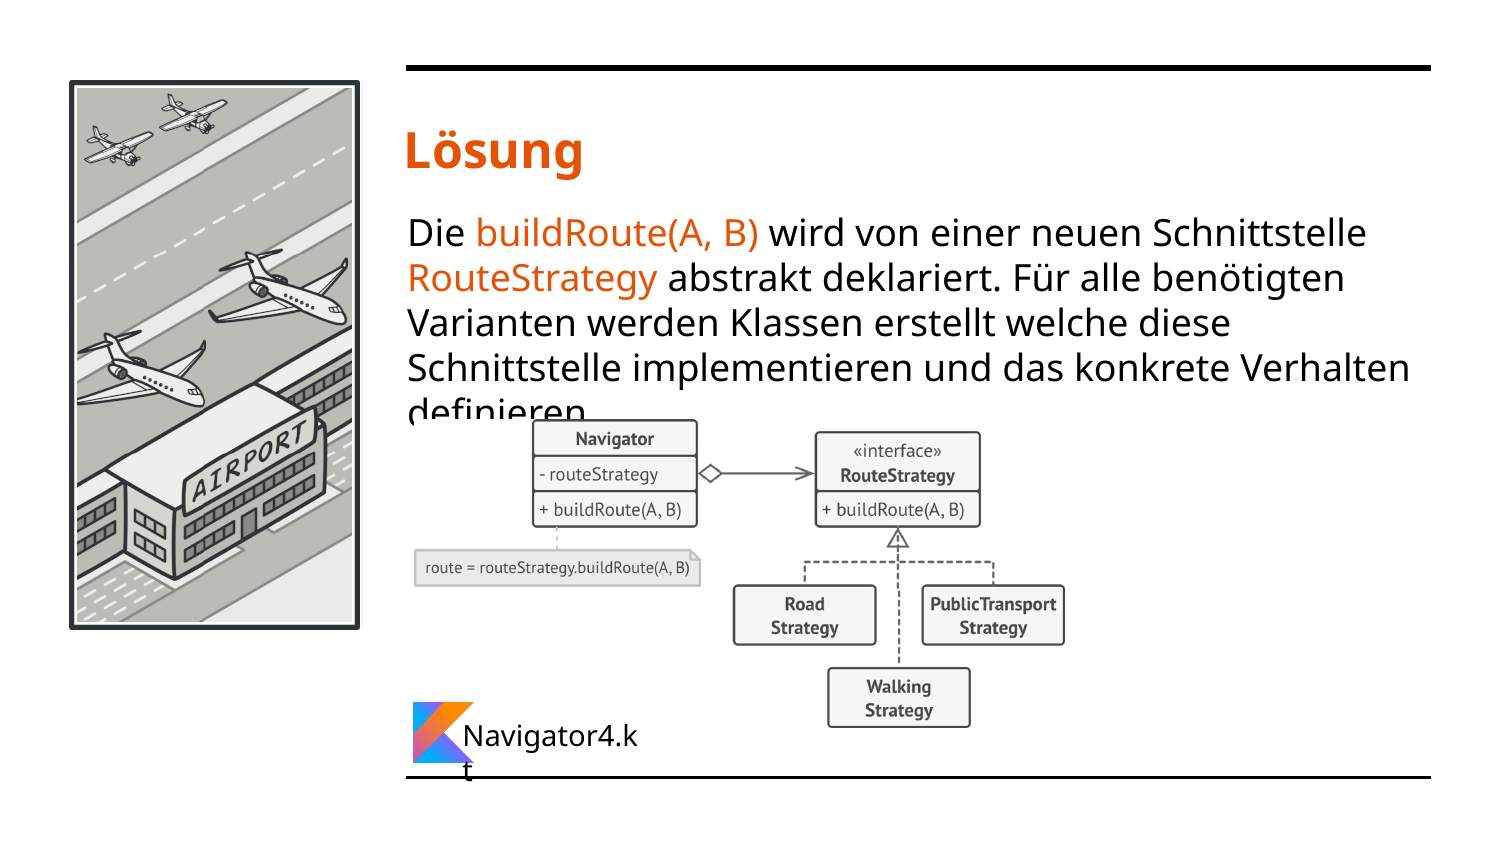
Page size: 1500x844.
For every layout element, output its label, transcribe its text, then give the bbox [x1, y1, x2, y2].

subtitle Die buildRoute(A, B) wird von einer neuen Schnittstelle RouteStrategy abstrakt deklariert. Für alle benötigten Varianten werden Klassen erstellt welche diese Schnittstelle implementieren und das konkrete Verhalten definieren. [392, 193, 1431, 735]
title Lösung [389, 103, 1428, 194]
picture [403, 419, 1065, 763]
picture [64, 74, 363, 758]
text_box Navigator4.kt [447, 736, 659, 803]
